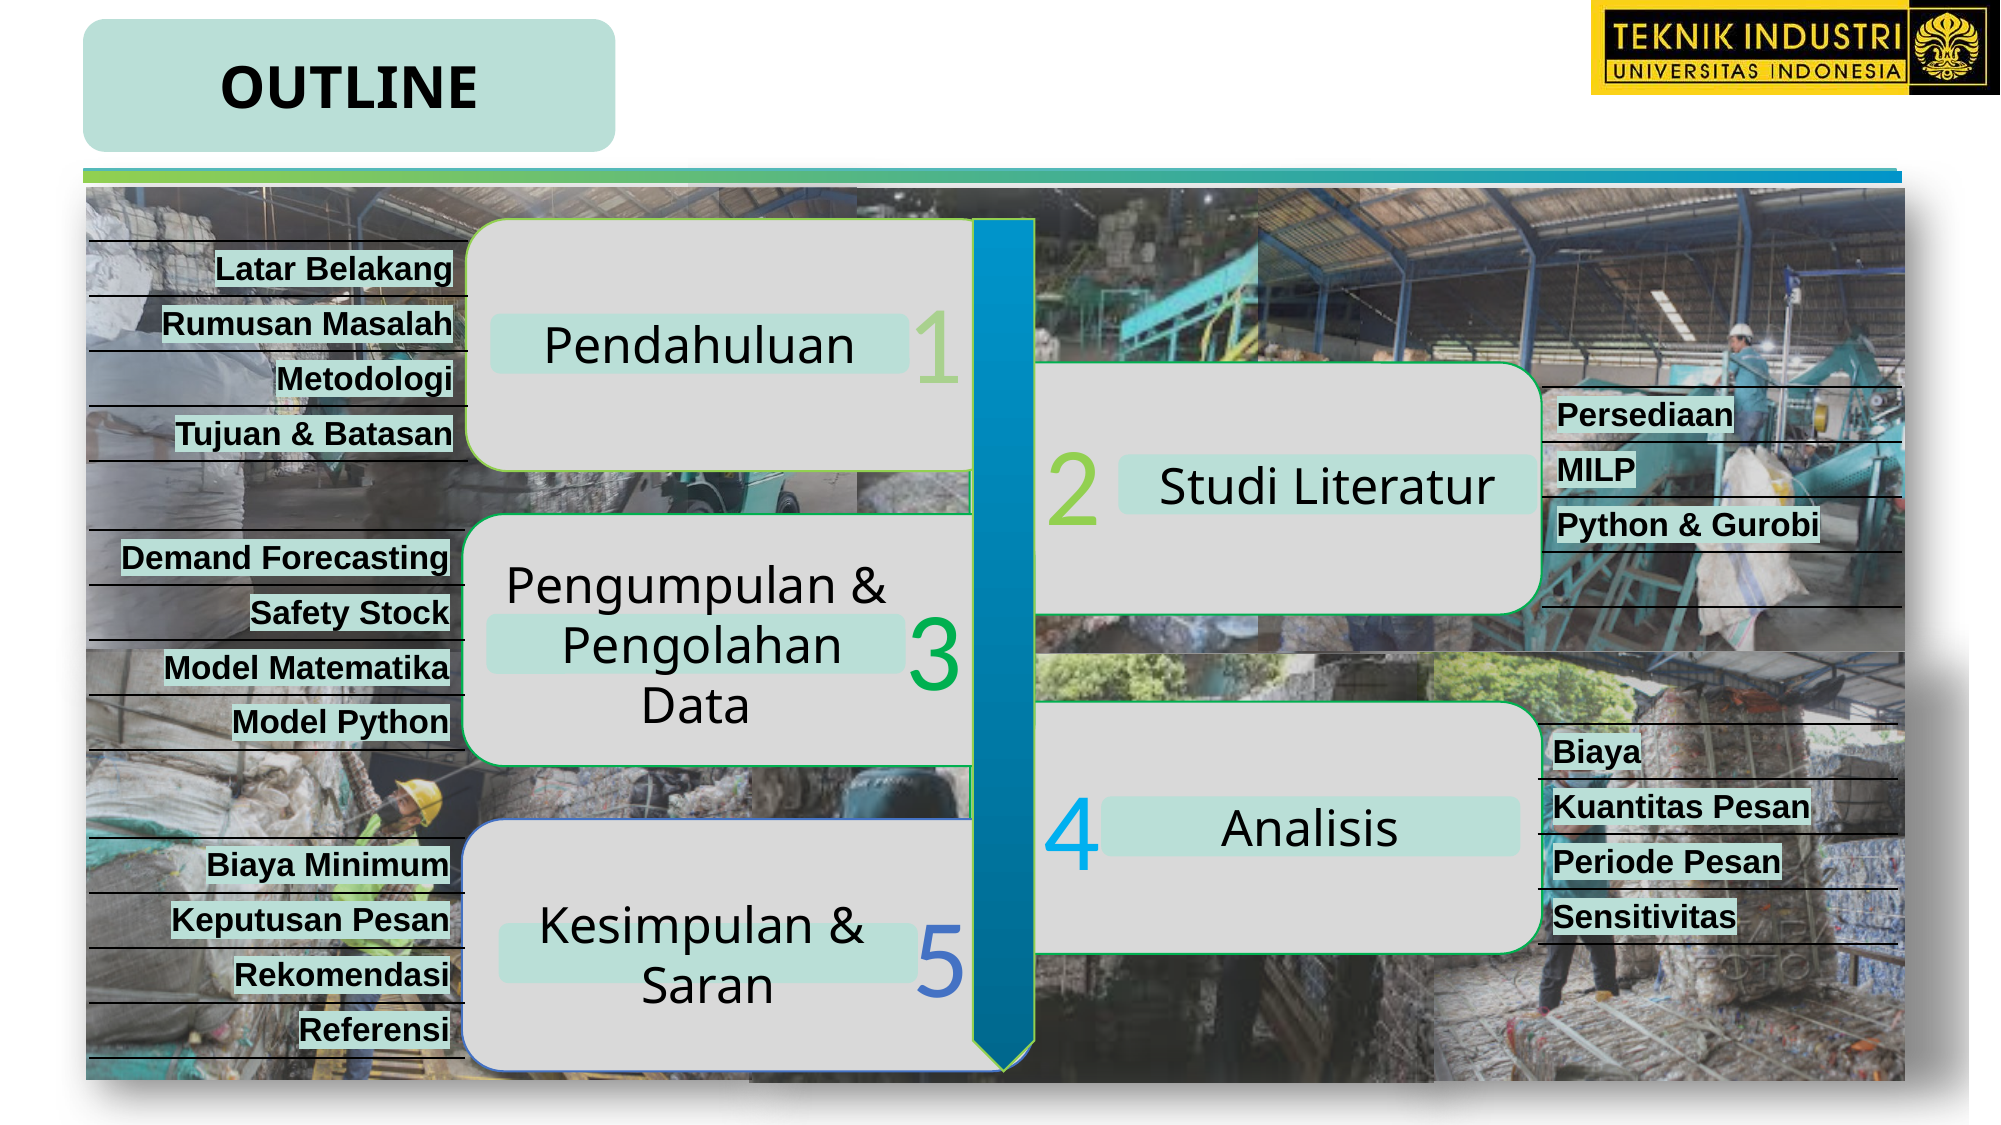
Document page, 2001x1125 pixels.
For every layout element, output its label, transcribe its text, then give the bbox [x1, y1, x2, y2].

picture [86, 187, 1905, 1083]
text_box [81, 166, 1898, 175]
picture [1591, 0, 2000, 96]
text_box OUTLINE [81, 17, 617, 153]
text_box [82, 171, 1903, 184]
